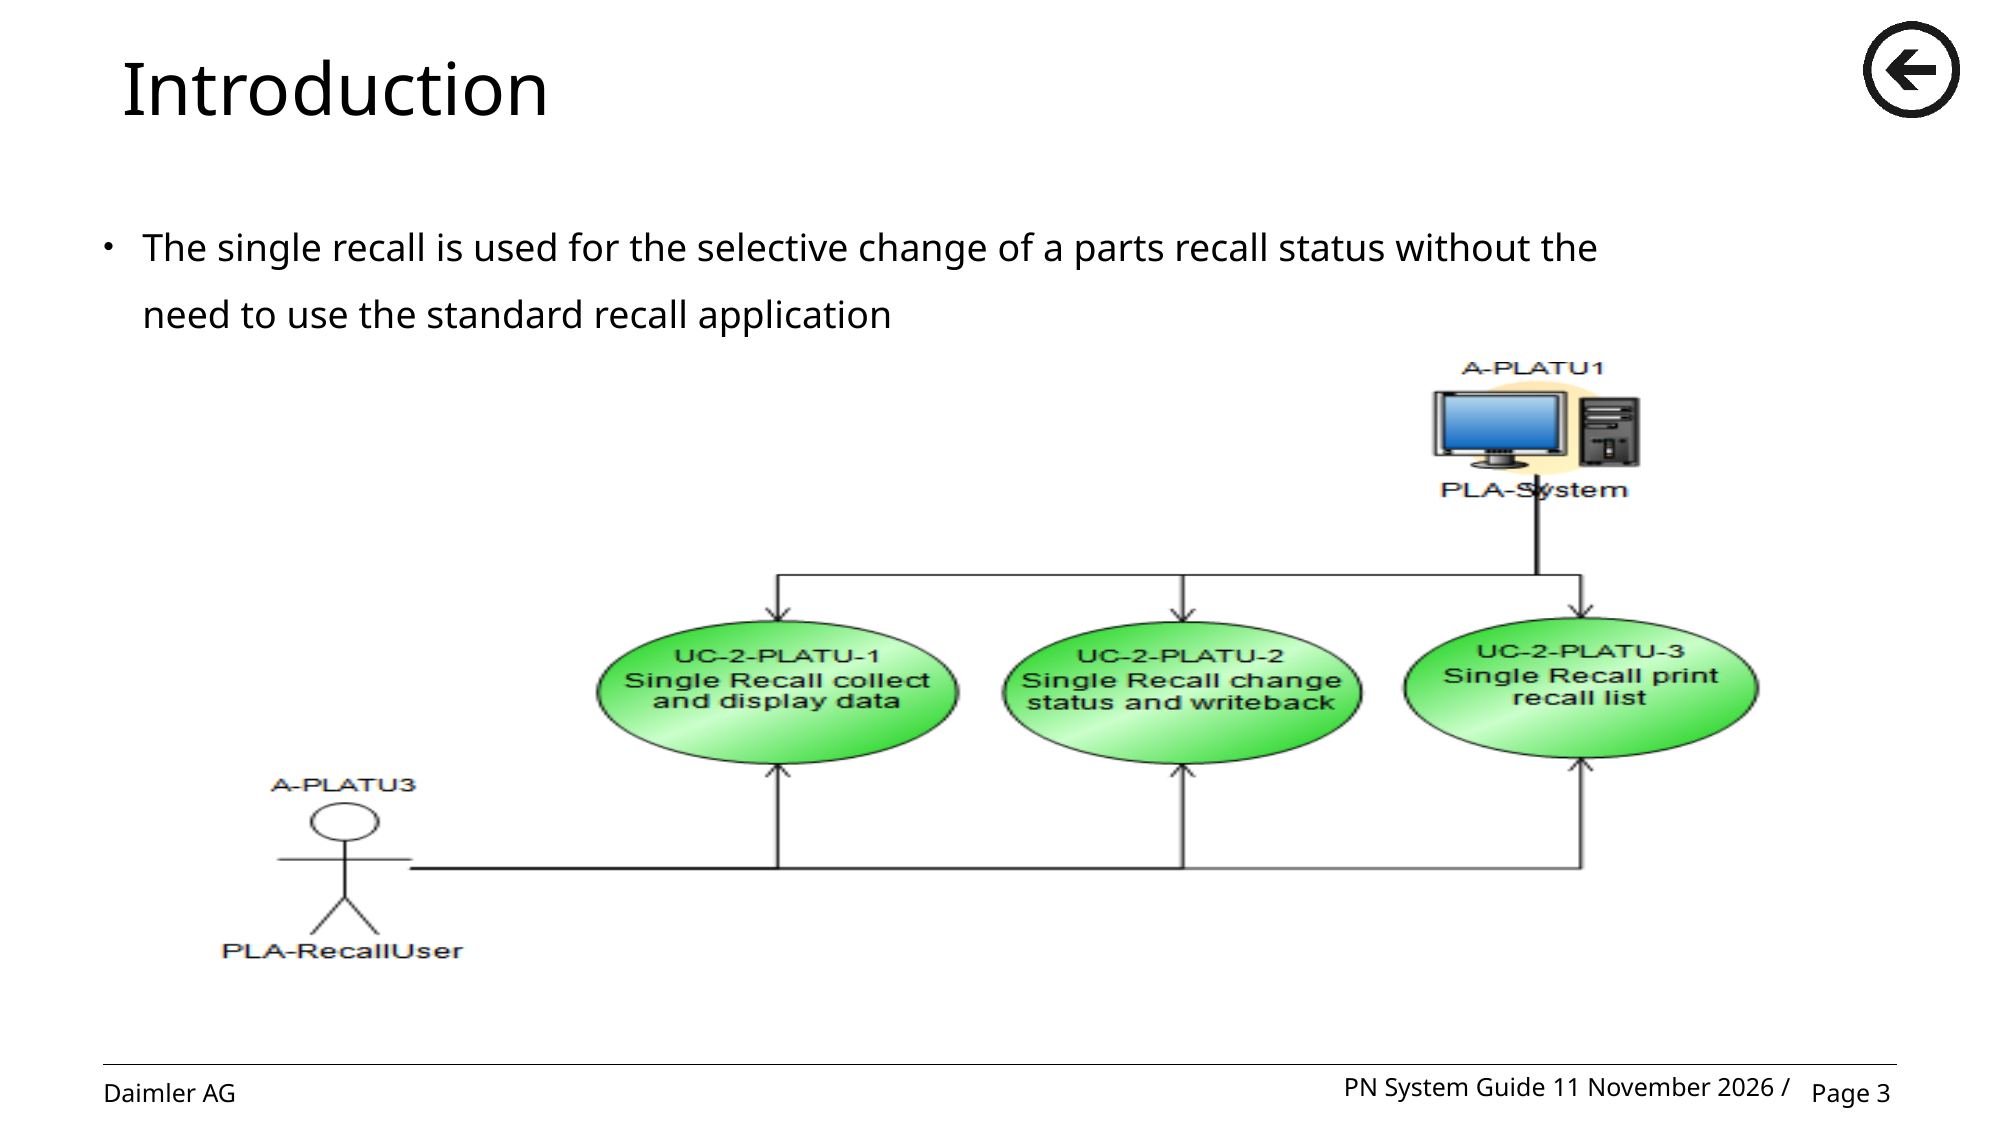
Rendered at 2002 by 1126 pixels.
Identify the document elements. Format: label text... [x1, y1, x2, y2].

slide_number Page 3 [1811, 1077, 2001, 1113]
list The single recall is used for the selective change of a parts recall status without the need to use the standard recall application [103, 202, 1676, 1065]
title Introduction [103, 46, 1898, 160]
footer PN System Guide 01 November 2020 / [472, 1077, 1806, 1113]
picture [1862, 21, 1960, 118]
picture [200, 362, 1764, 1001]
